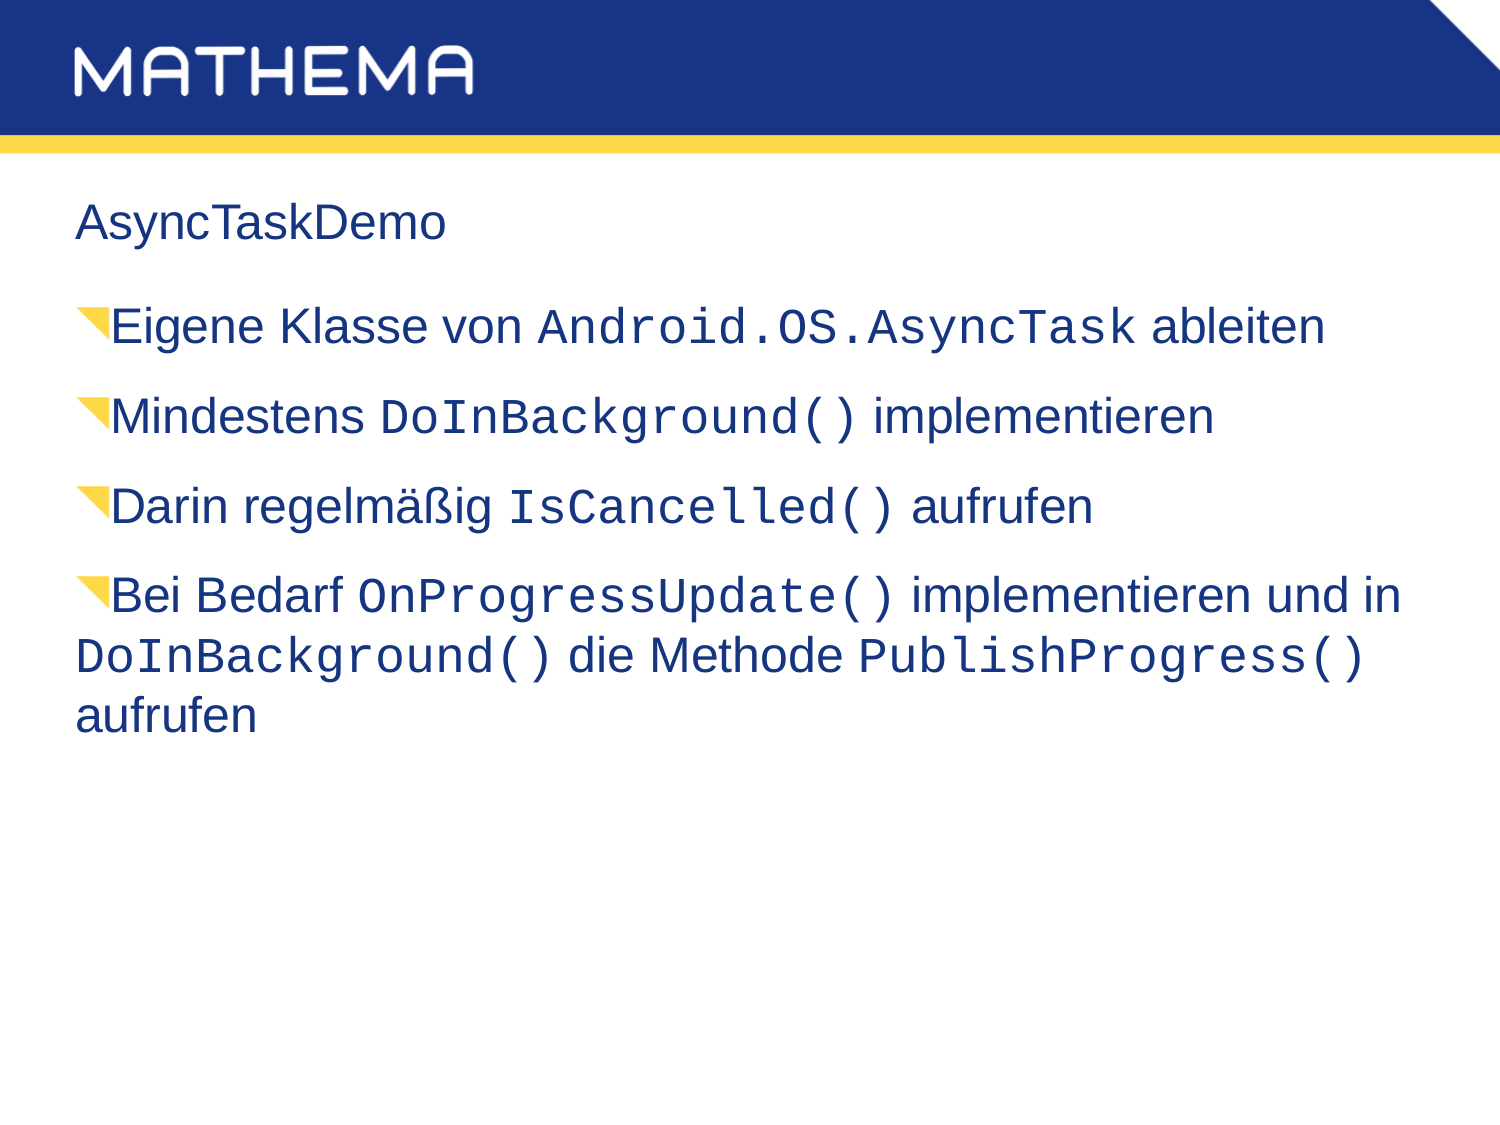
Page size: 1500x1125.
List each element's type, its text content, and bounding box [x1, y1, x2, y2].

list Eigene Klasse von Android.OS.AsyncTask ableiten Mindestens DoInBackground() implementieren Darin regelmäßig IsCancelled() aufrufen Bei Bedarf OnProgressUpdate() implementieren und in DoInBackground() die Methode PublishProgress() aufrufen [75, 294, 1425, 1043]
title AsyncTaskDemo [75, 189, 1425, 261]
picture [0, 0, 1500, 1125]
